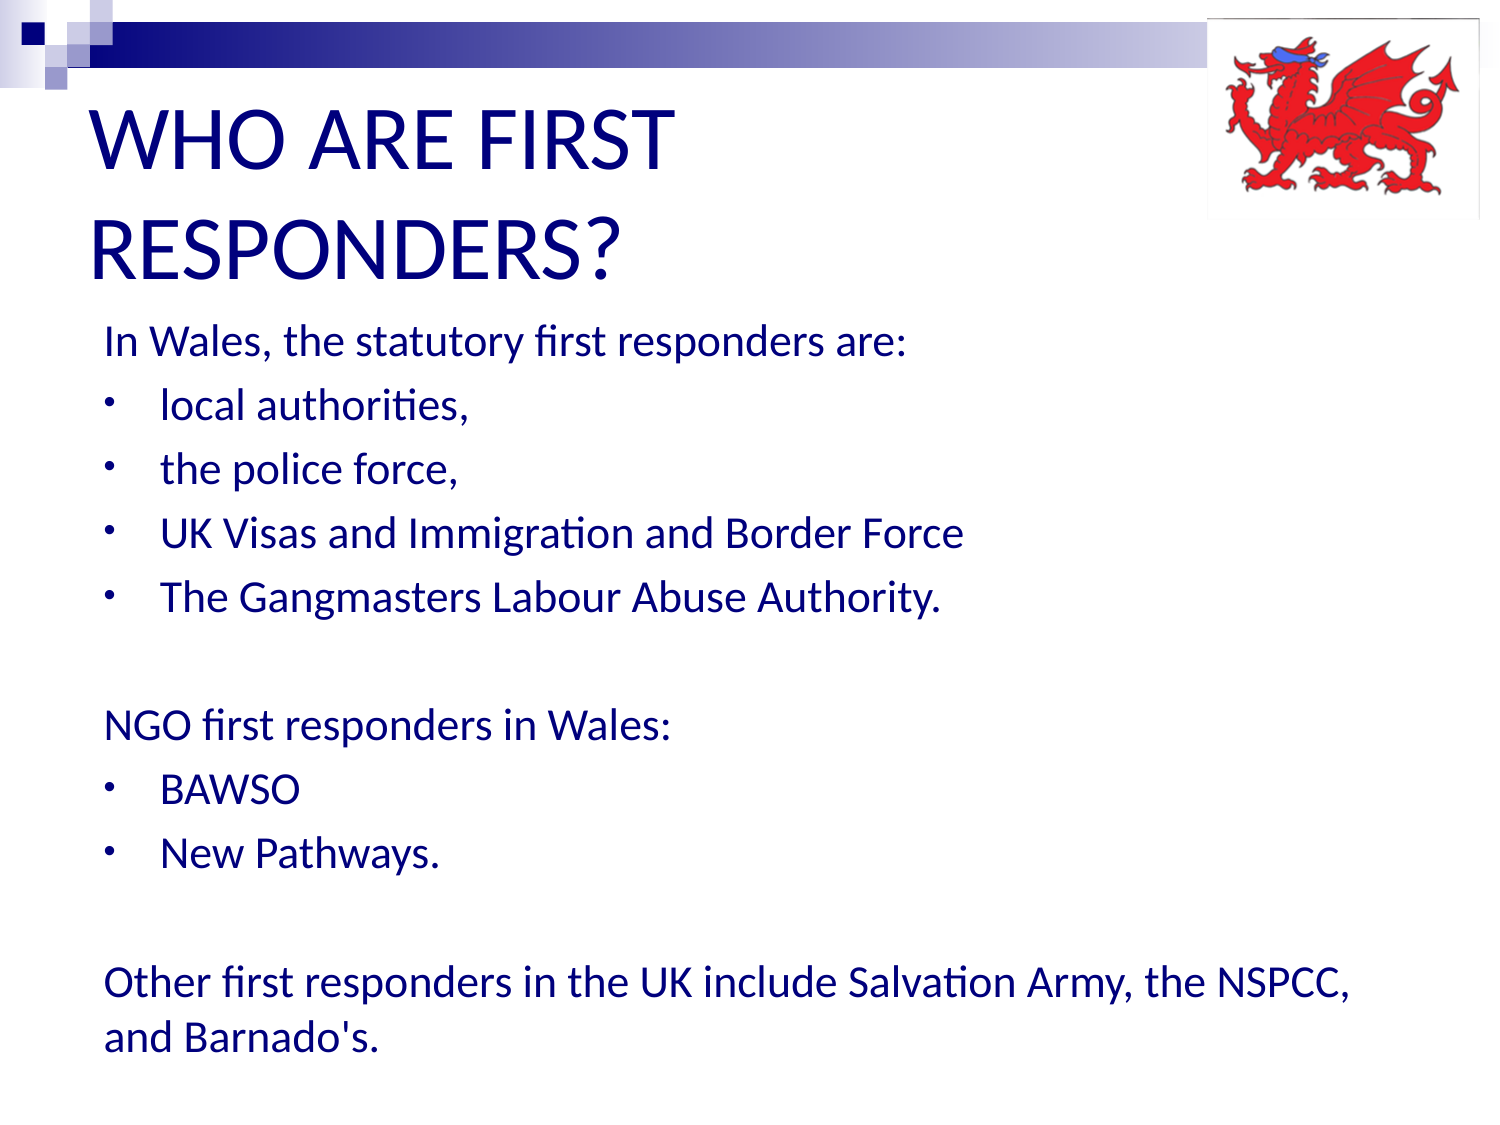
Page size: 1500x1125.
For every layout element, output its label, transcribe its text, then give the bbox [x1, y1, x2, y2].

list In Wales, the statutory first responders are: local authorities, the police force, UK Visas and Immigration and Border Force The Gangmasters Labour Abuse Authority. NGO first responders in Wales: BAWSO New Pathways. Other first responders in the UK include Salvation Army, the NSPCC, and Barnado's. [88, 302, 1439, 941]
title WHO ARE FIRST RESPONDERS? [73, 75, 1193, 300]
picture [1204, 18, 1483, 246]
